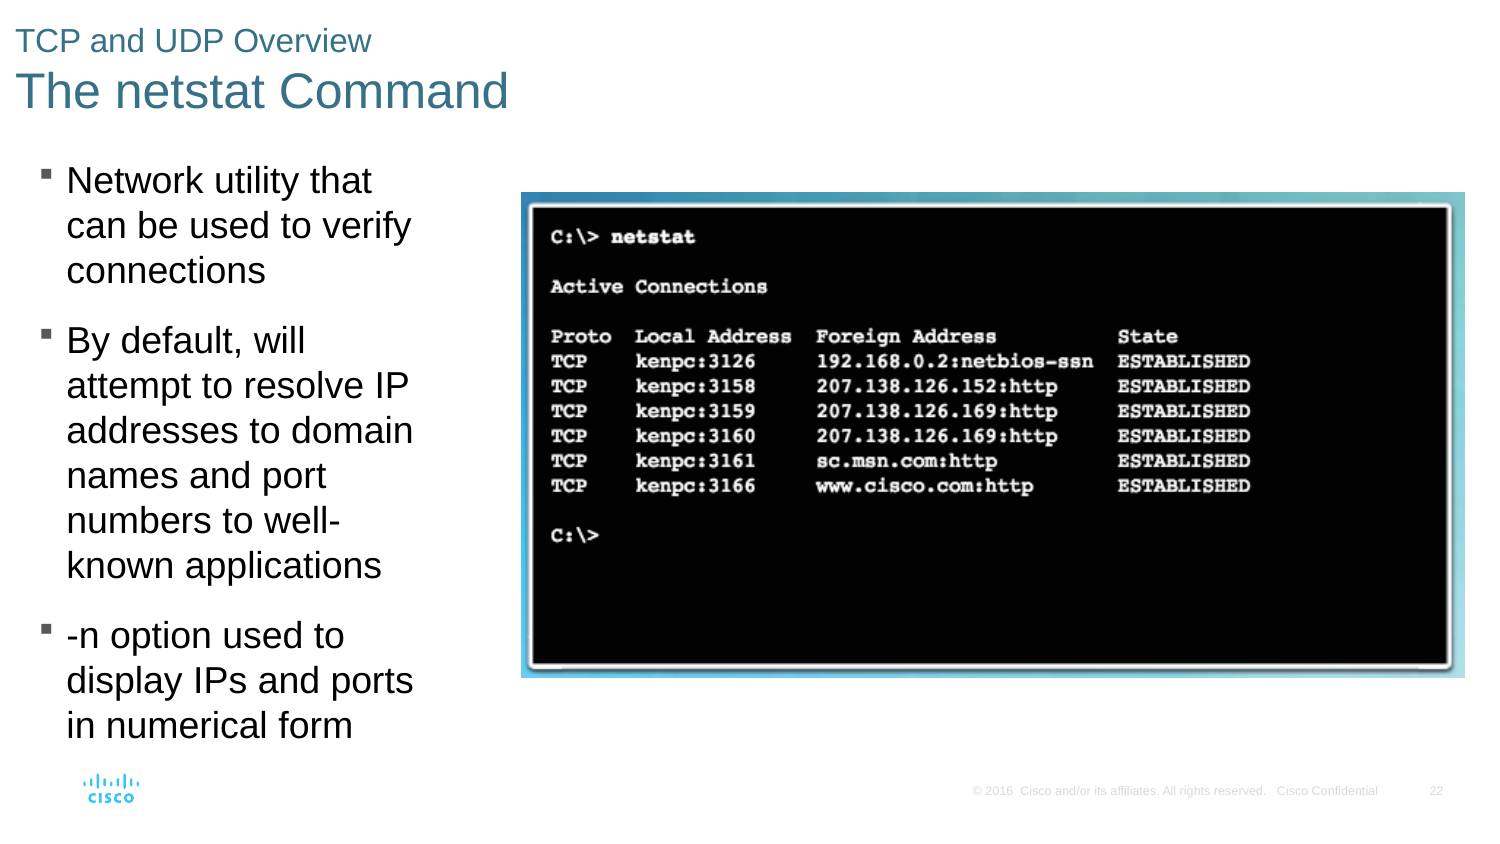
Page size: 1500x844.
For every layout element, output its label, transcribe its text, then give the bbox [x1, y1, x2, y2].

list Network utility that can be used to verify connections By default, will attempt to resolve IP addresses to domain names and port numbers to well-known applications -n option used to display IPs and ports in numerical form [23, 148, 470, 778]
title TCP and UDP Overview The netstat Command [0, 6, 1500, 131]
picture [520, 192, 1466, 678]
